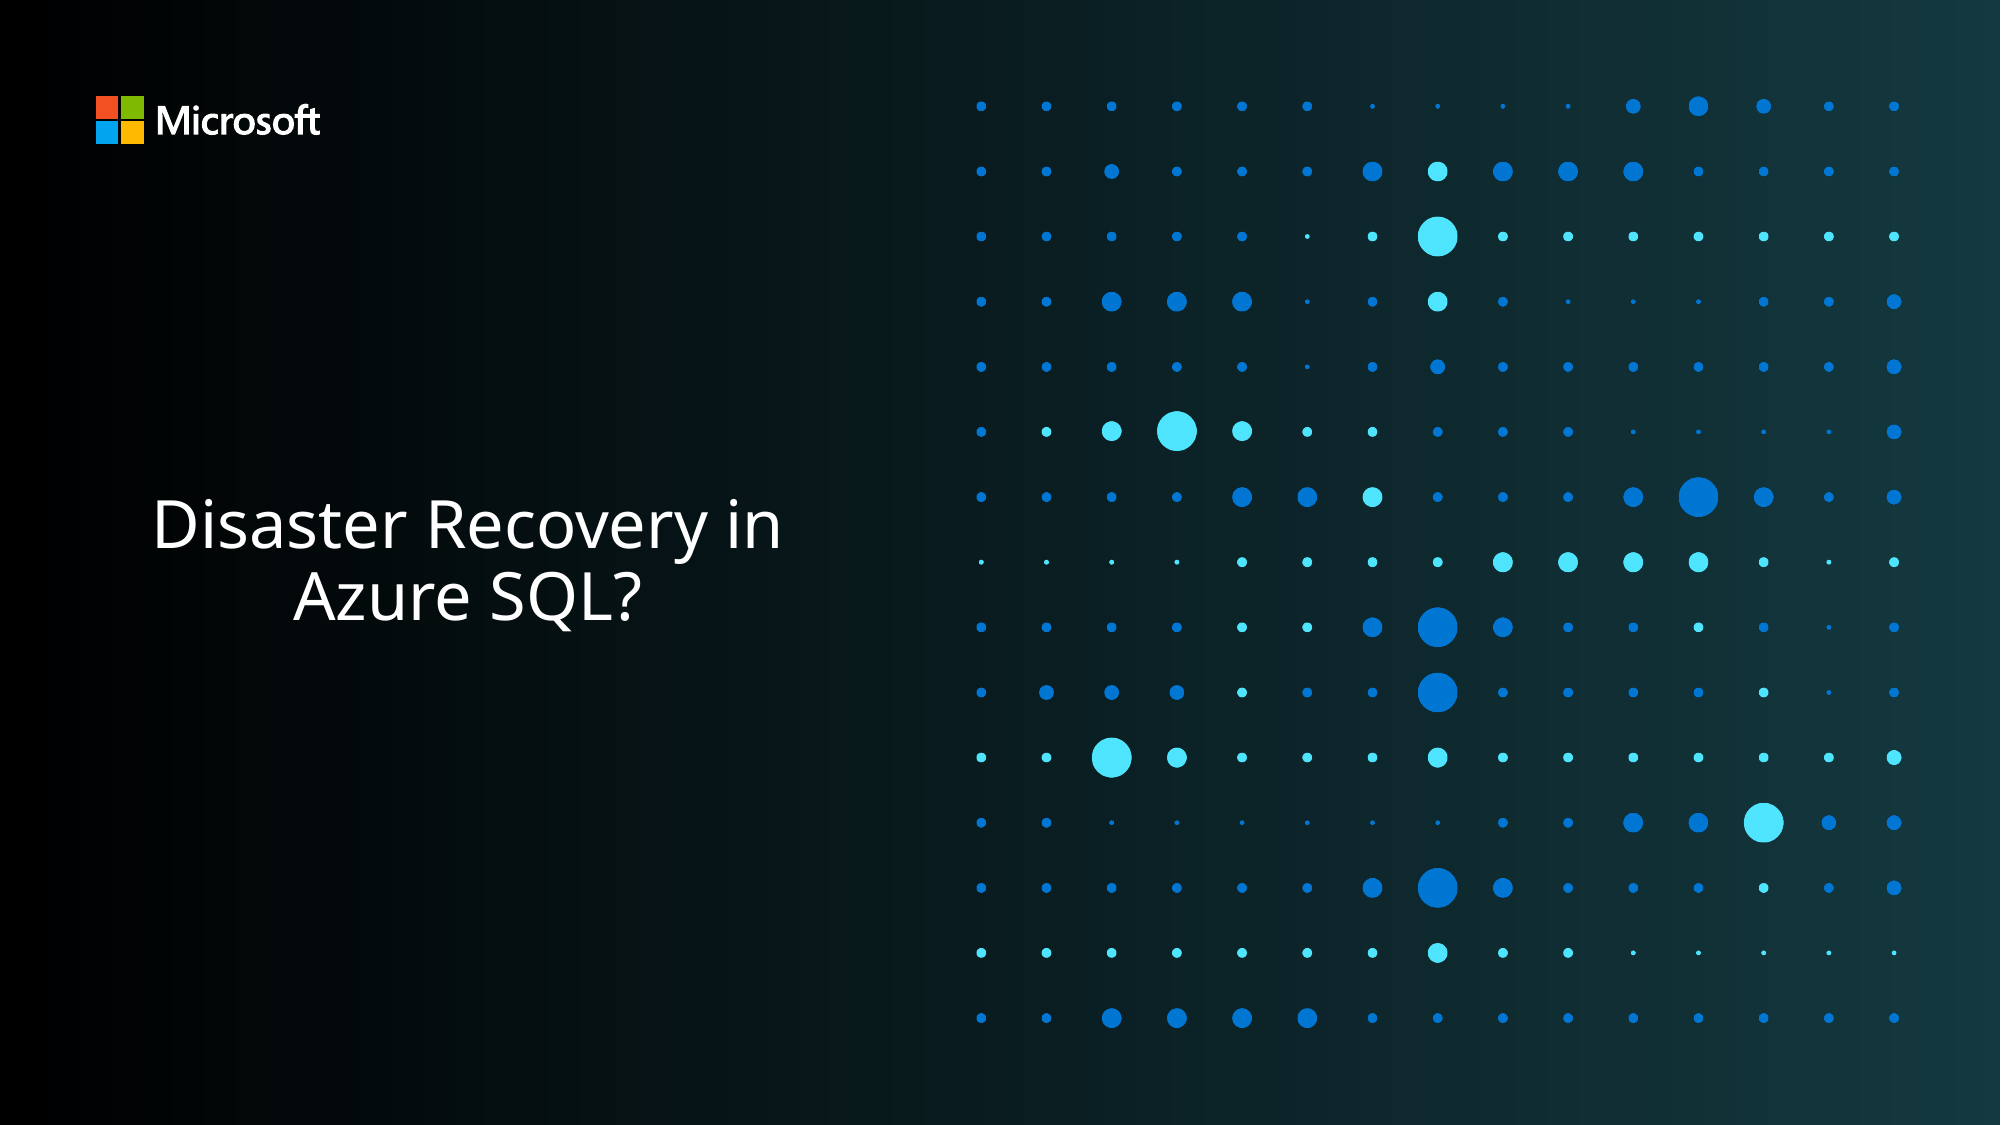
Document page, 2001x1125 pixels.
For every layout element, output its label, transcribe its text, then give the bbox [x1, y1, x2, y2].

title Disaster Recovery in Azure SQL? [111, 489, 825, 636]
picture [936, 61, 1939, 1063]
